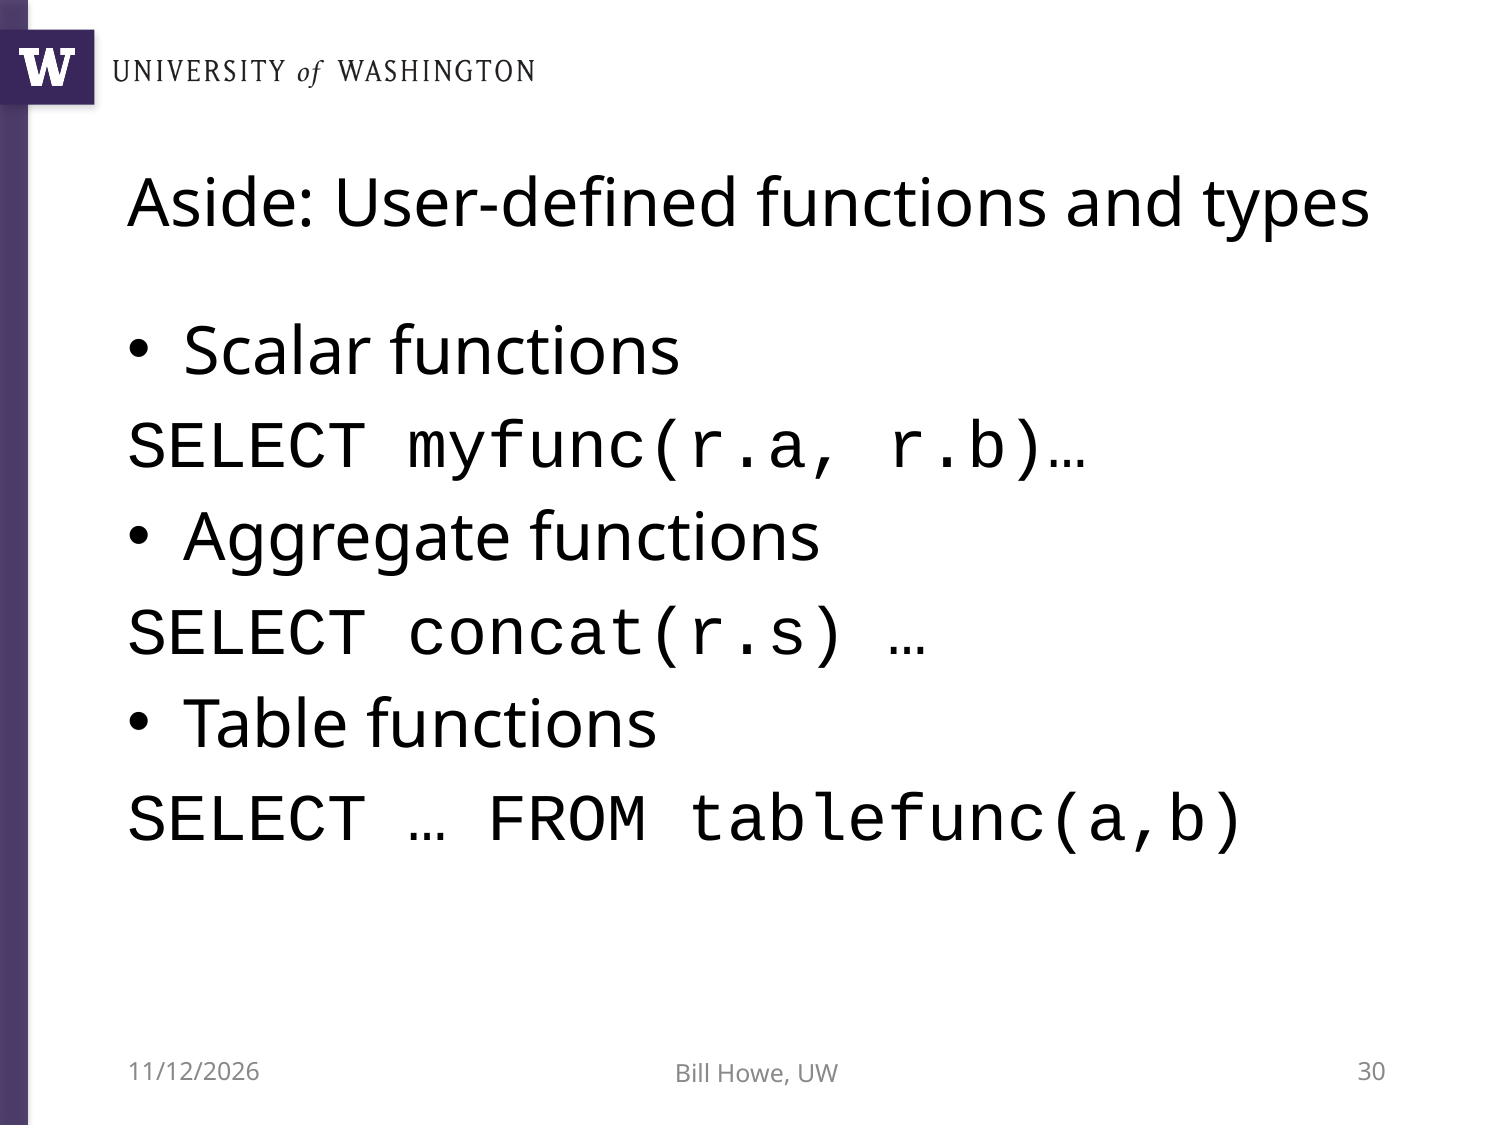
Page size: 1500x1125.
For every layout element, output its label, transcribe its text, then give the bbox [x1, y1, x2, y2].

footer Bill Howe, UW [519, 1042, 995, 1103]
picture [19, 48, 75, 86]
list Scalar functions SELECT myfunc(r.a, r.b)… Aggregate functions SELECT concat(r.s) … Table functions SELECT … FROM tablefunc(a,b) [112, 299, 1401, 1005]
title Aside: User-defined functions and types [112, 125, 1401, 275]
slide_number 30 [1051, 1042, 1402, 1103]
picture [112, 59, 534, 88]
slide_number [112, 1042, 463, 1103]
